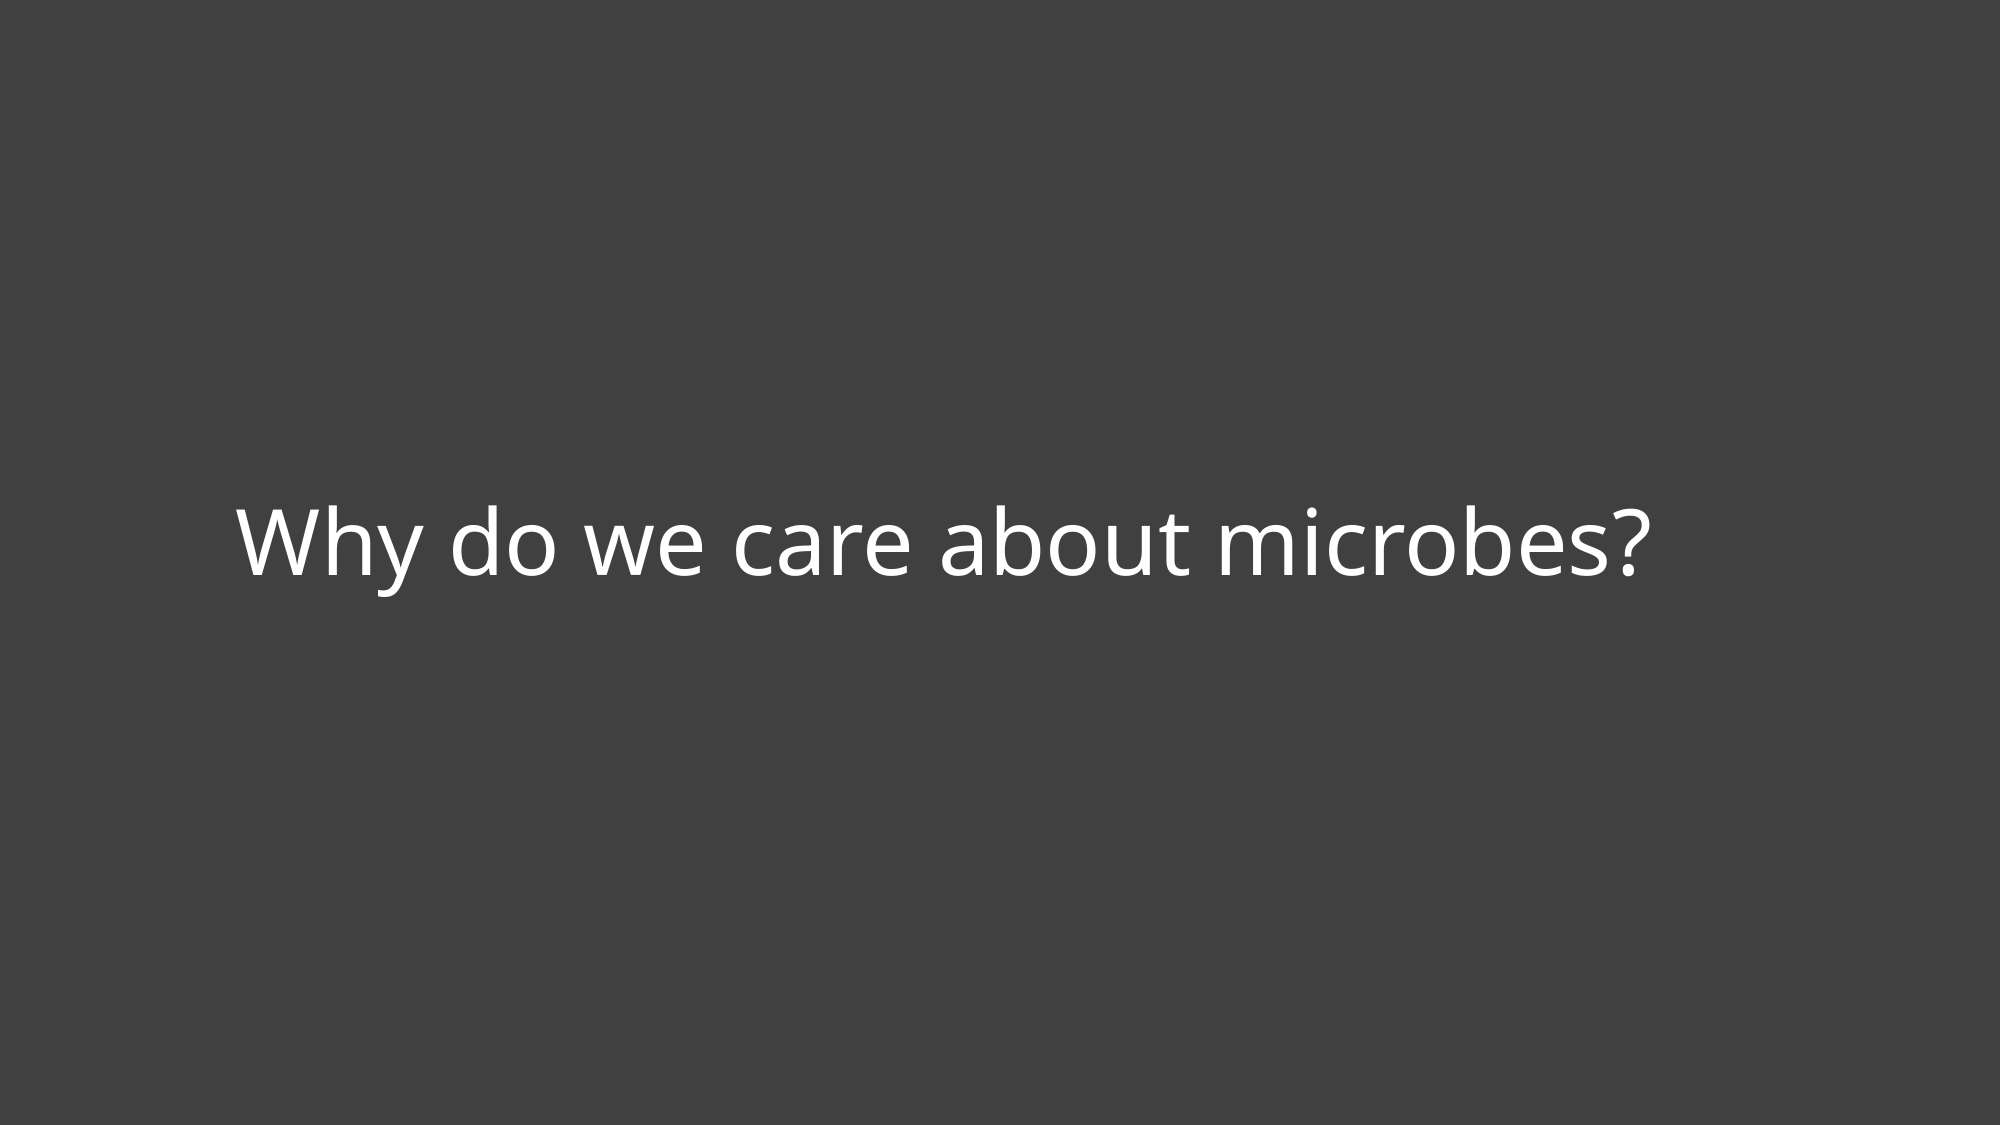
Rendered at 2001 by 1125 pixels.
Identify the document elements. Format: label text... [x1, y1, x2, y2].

title Why do we care about microbes? [220, 437, 1946, 655]
